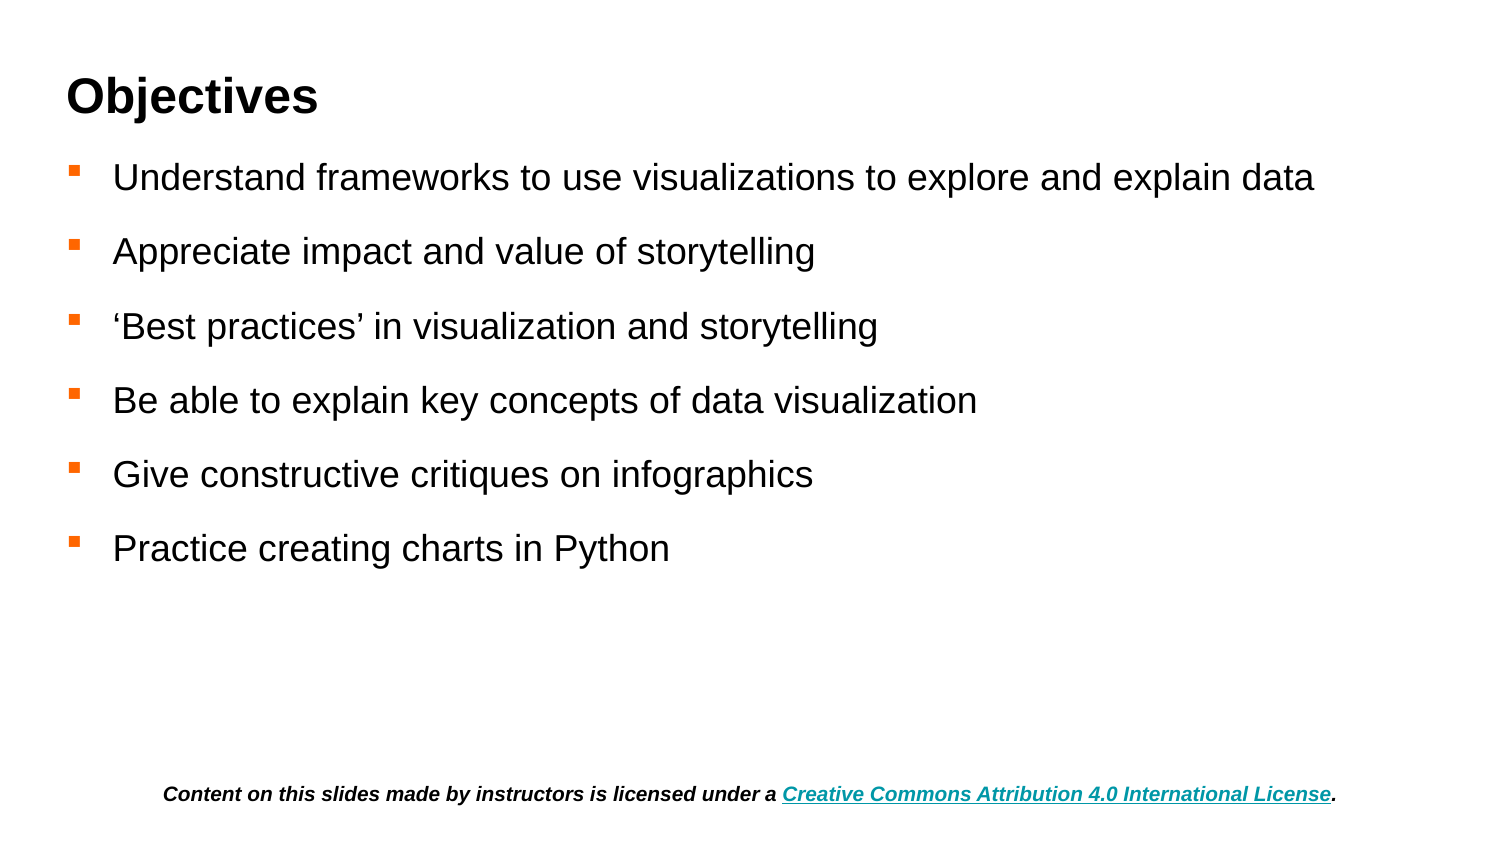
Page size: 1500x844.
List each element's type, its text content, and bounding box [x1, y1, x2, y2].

text_box Understand frameworks to use visualizations to explore and explain data Appreciate impact and value of storytelling ‘Best practices’ in visualization and storytelling Be able to explain key concepts of data visualization Give constructive critiques on infographics Practice creating charts in Python [51, 145, 1449, 577]
title Objectives [51, 48, 1449, 143]
